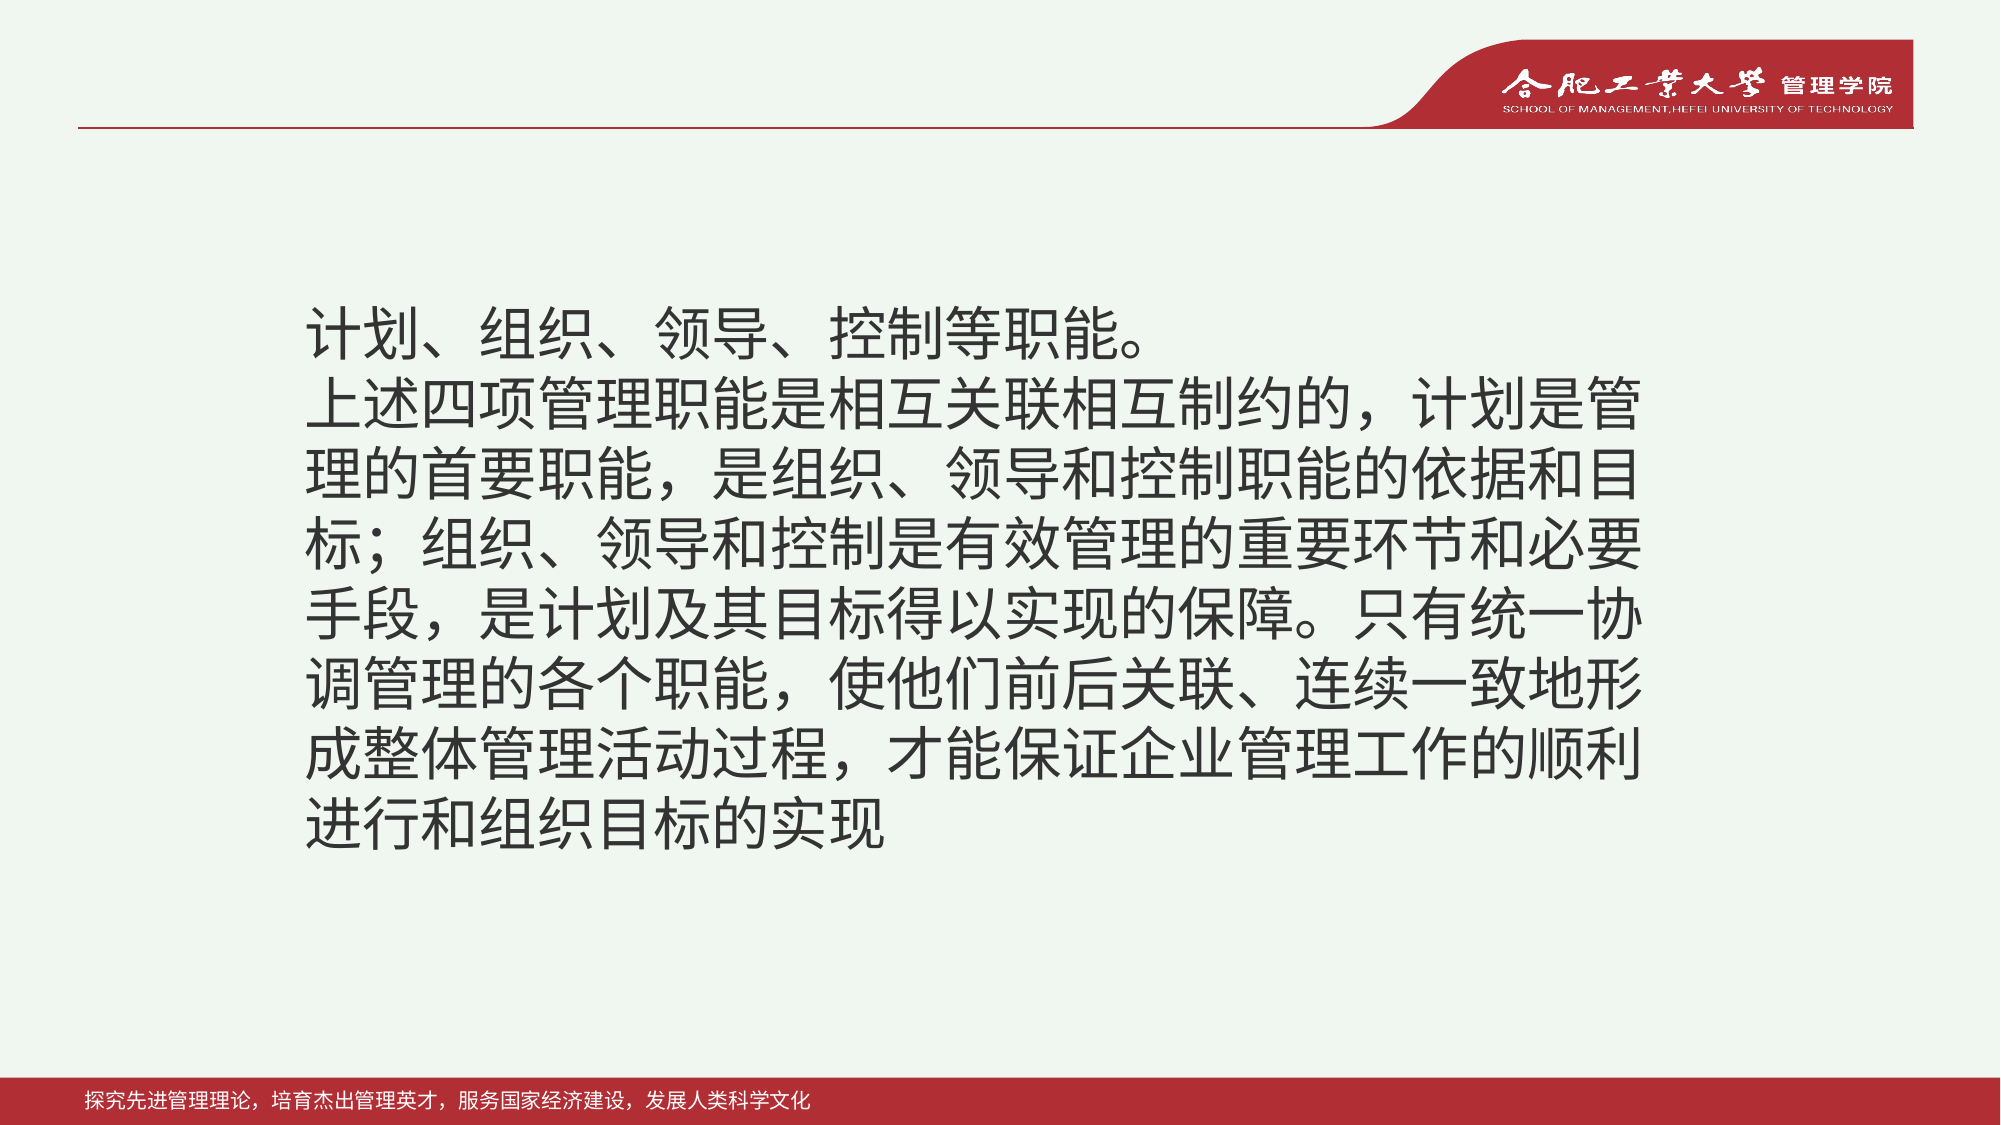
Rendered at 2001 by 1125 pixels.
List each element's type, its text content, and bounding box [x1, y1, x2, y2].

text_box 计划、组织、领导、控制等职能。 上述四项管理职能是相互关联相互制约的，计划是管理的首要职能，是组织、领导和控制职能的依据和目标；组织、领导和控制是有效管理的重要环节和必要手段，是计划及其目标得以实现的保障。只有统一协调管理的各个职能，使他们前后关联、连续一致地形成整体管理活动过程，才能保证企业管理工作的顺利进行和组织目标的实现 [289, 289, 1711, 935]
